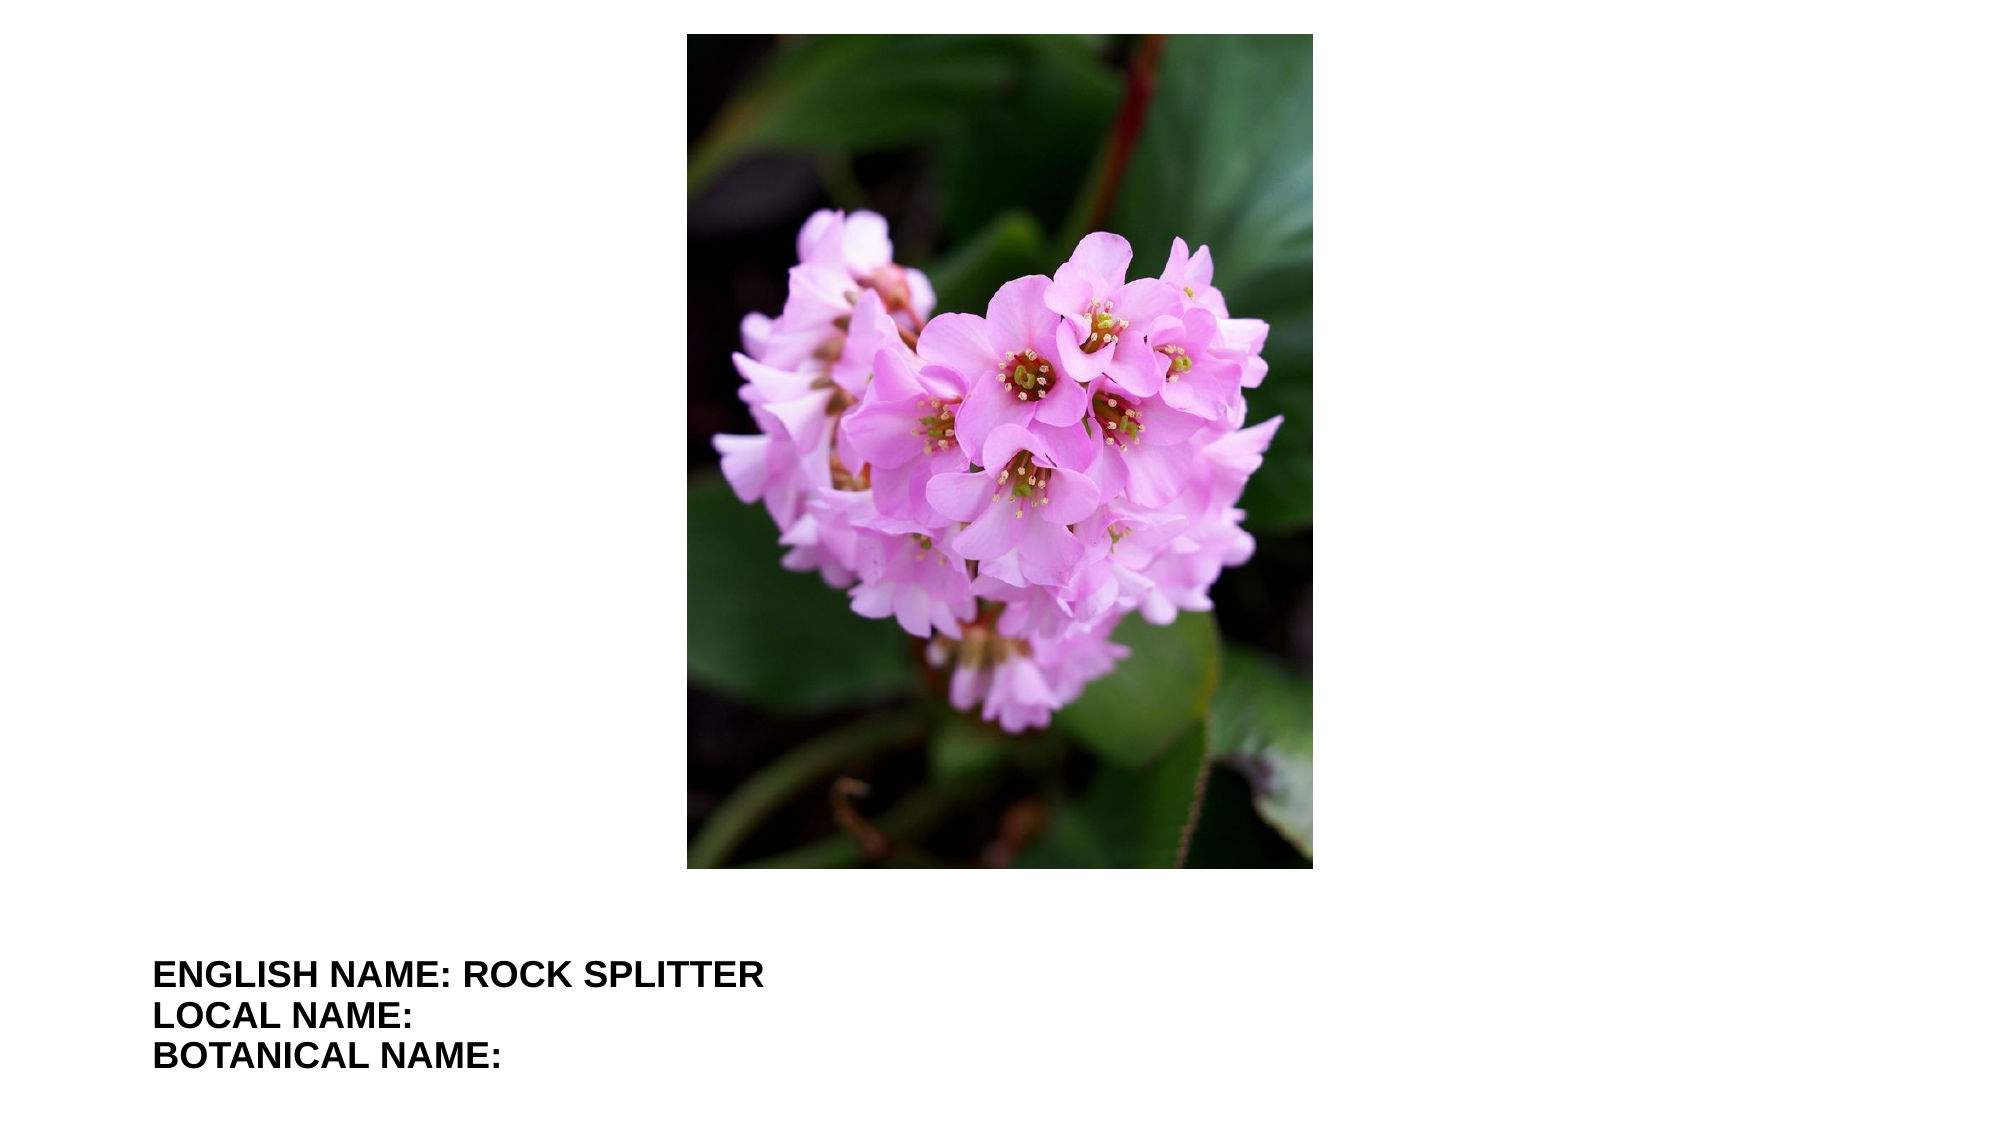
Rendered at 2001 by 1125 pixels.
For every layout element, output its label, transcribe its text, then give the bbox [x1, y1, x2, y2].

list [687, 34, 1313, 869]
title ENGLISH NAME: ROCK SPLITTER LOCAL NAME: BOTANICAL NAME: [137, 907, 1863, 1125]
